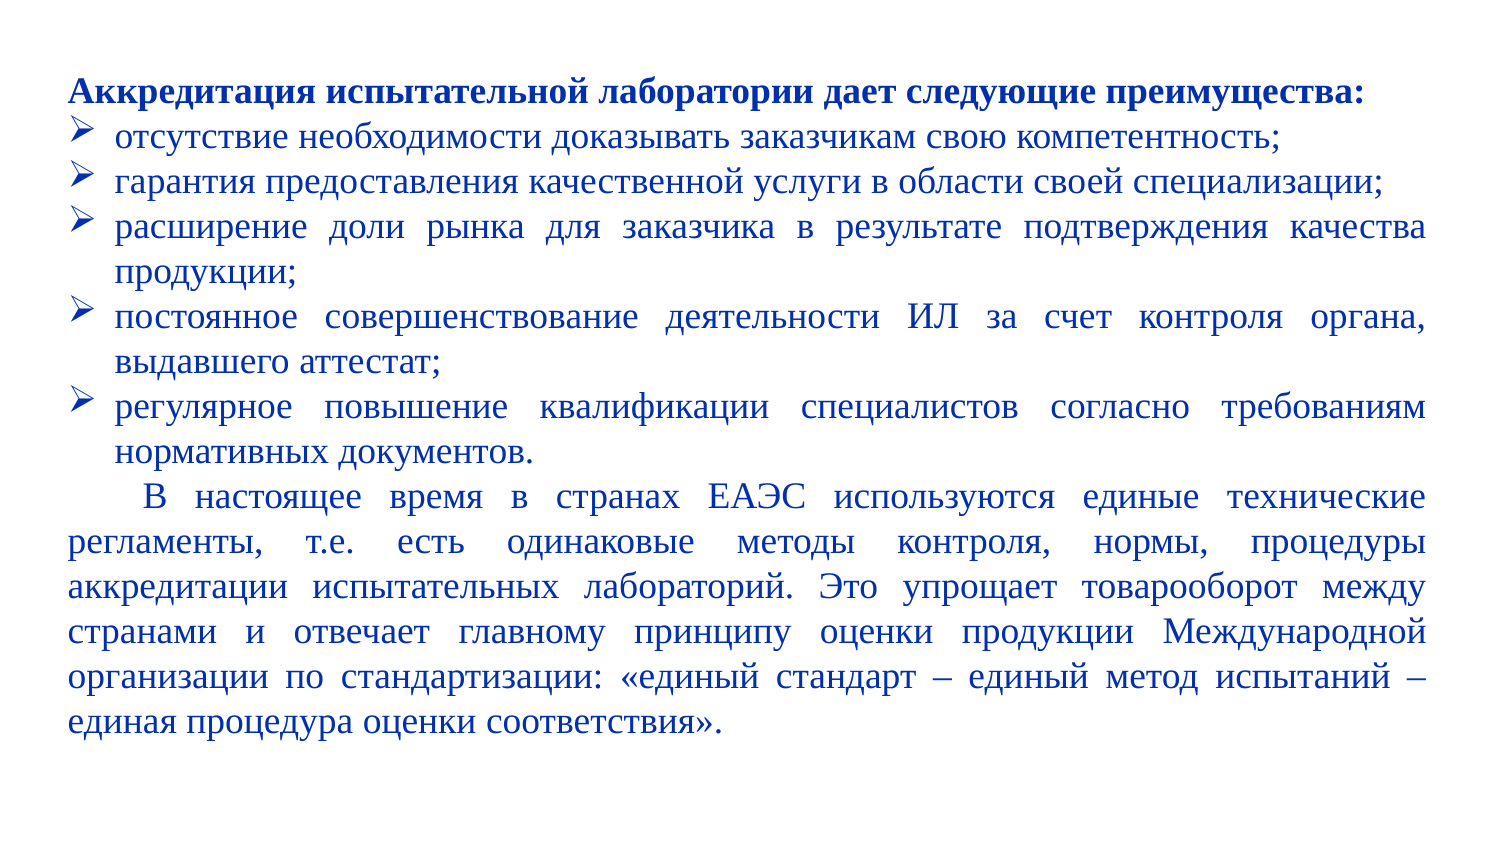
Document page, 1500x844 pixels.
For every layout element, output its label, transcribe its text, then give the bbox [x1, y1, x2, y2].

text_box Аккредитация испытательной лаборатории дает следующие преимущества: отсутствие необходимости доказывать заказчикам свою компетентность; гарантия предоставления качественной услуги в области своей специализации; расширение доли рынка для заказчика в результате подтверждения качества продукции; постоянное совершенствование деятельности ИЛ за счет контроля органа, выдавшего аттестат; регулярное повышение квалификации специалистов согласно требованиям нормативных документов. В настоящее время в странах ЕАЭС используются единые технические регламенты, т.е. есть одинаковые методы контроля, нормы, процедуры аккредитации испытательных лабораторий. Это упрощает товарооборот между странами и отвечает главному принципу оценки продукции Международной организации по стандартизации: «единый стандарт – единый метод испытаний – единая процедура оценки соответствия». [52, 58, 1443, 794]
